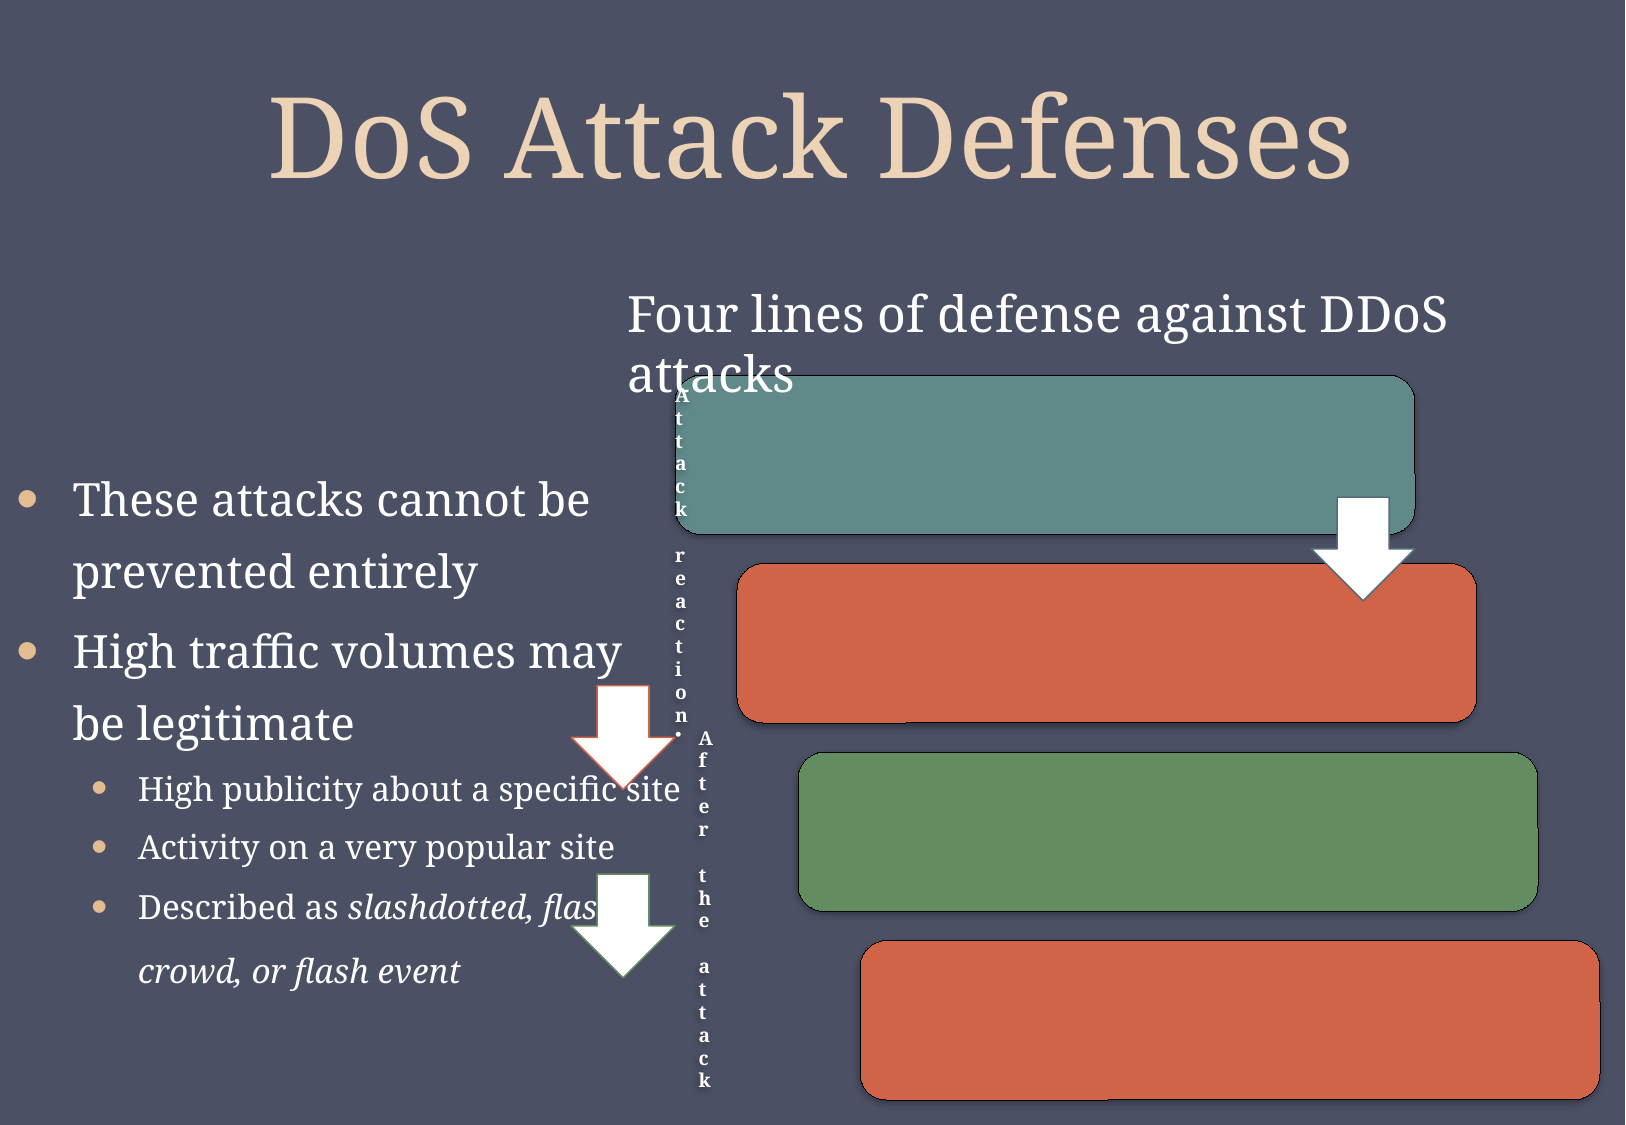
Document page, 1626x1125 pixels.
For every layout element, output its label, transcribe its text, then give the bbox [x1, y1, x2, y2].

text_box Four lines of defense against DDoS attacks [612, 274, 1625, 470]
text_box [674, 374, 1601, 1101]
list These attacks cannot be prevented entirely High traffic volumes may be legitimate High publicity about a specific site Activity on a very popular site Described as slashdotted, flash crowd, or flash event [1, 447, 669, 1100]
title DoS Attack Defenses [80, 0, 1543, 209]
